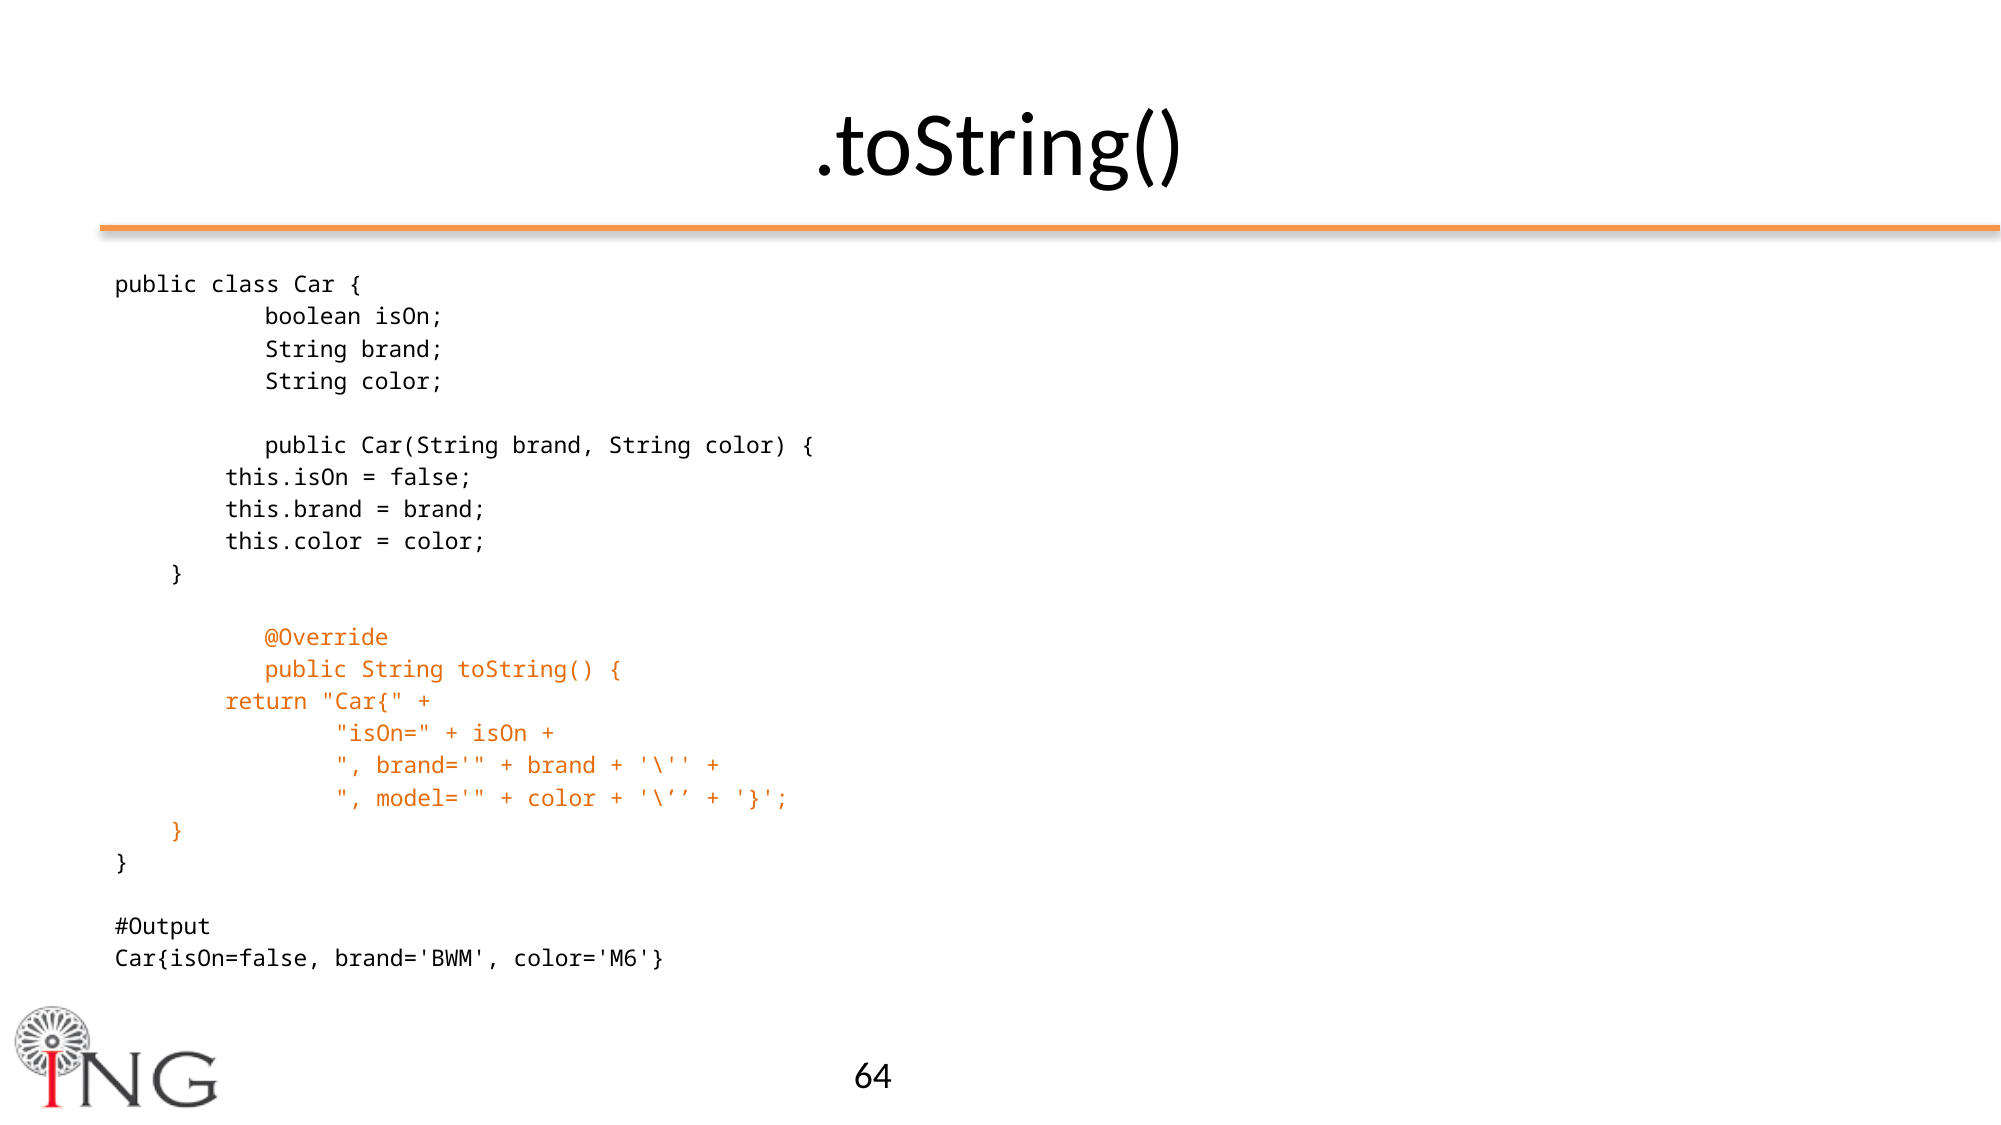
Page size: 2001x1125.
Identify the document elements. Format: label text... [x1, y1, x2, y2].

slide_number 64 [839, 1043, 1900, 1104]
list public class Car { boolean isOn; String brand; String color; public Car(String brand, String color) { this.isOn = false; this.brand = brand; this.color = color; } @Override public String toString() { return "Car{" + "isOn=" + isOn + ", brand='" + brand + '\'' + ", model='" + color + '\’’ + '}'; } } #Output Car{isOn=false, brand='BWM', color='M6'} [99, 262, 1900, 1005]
title .toString() [99, 45, 1900, 233]
picture [0, 987, 244, 1125]
